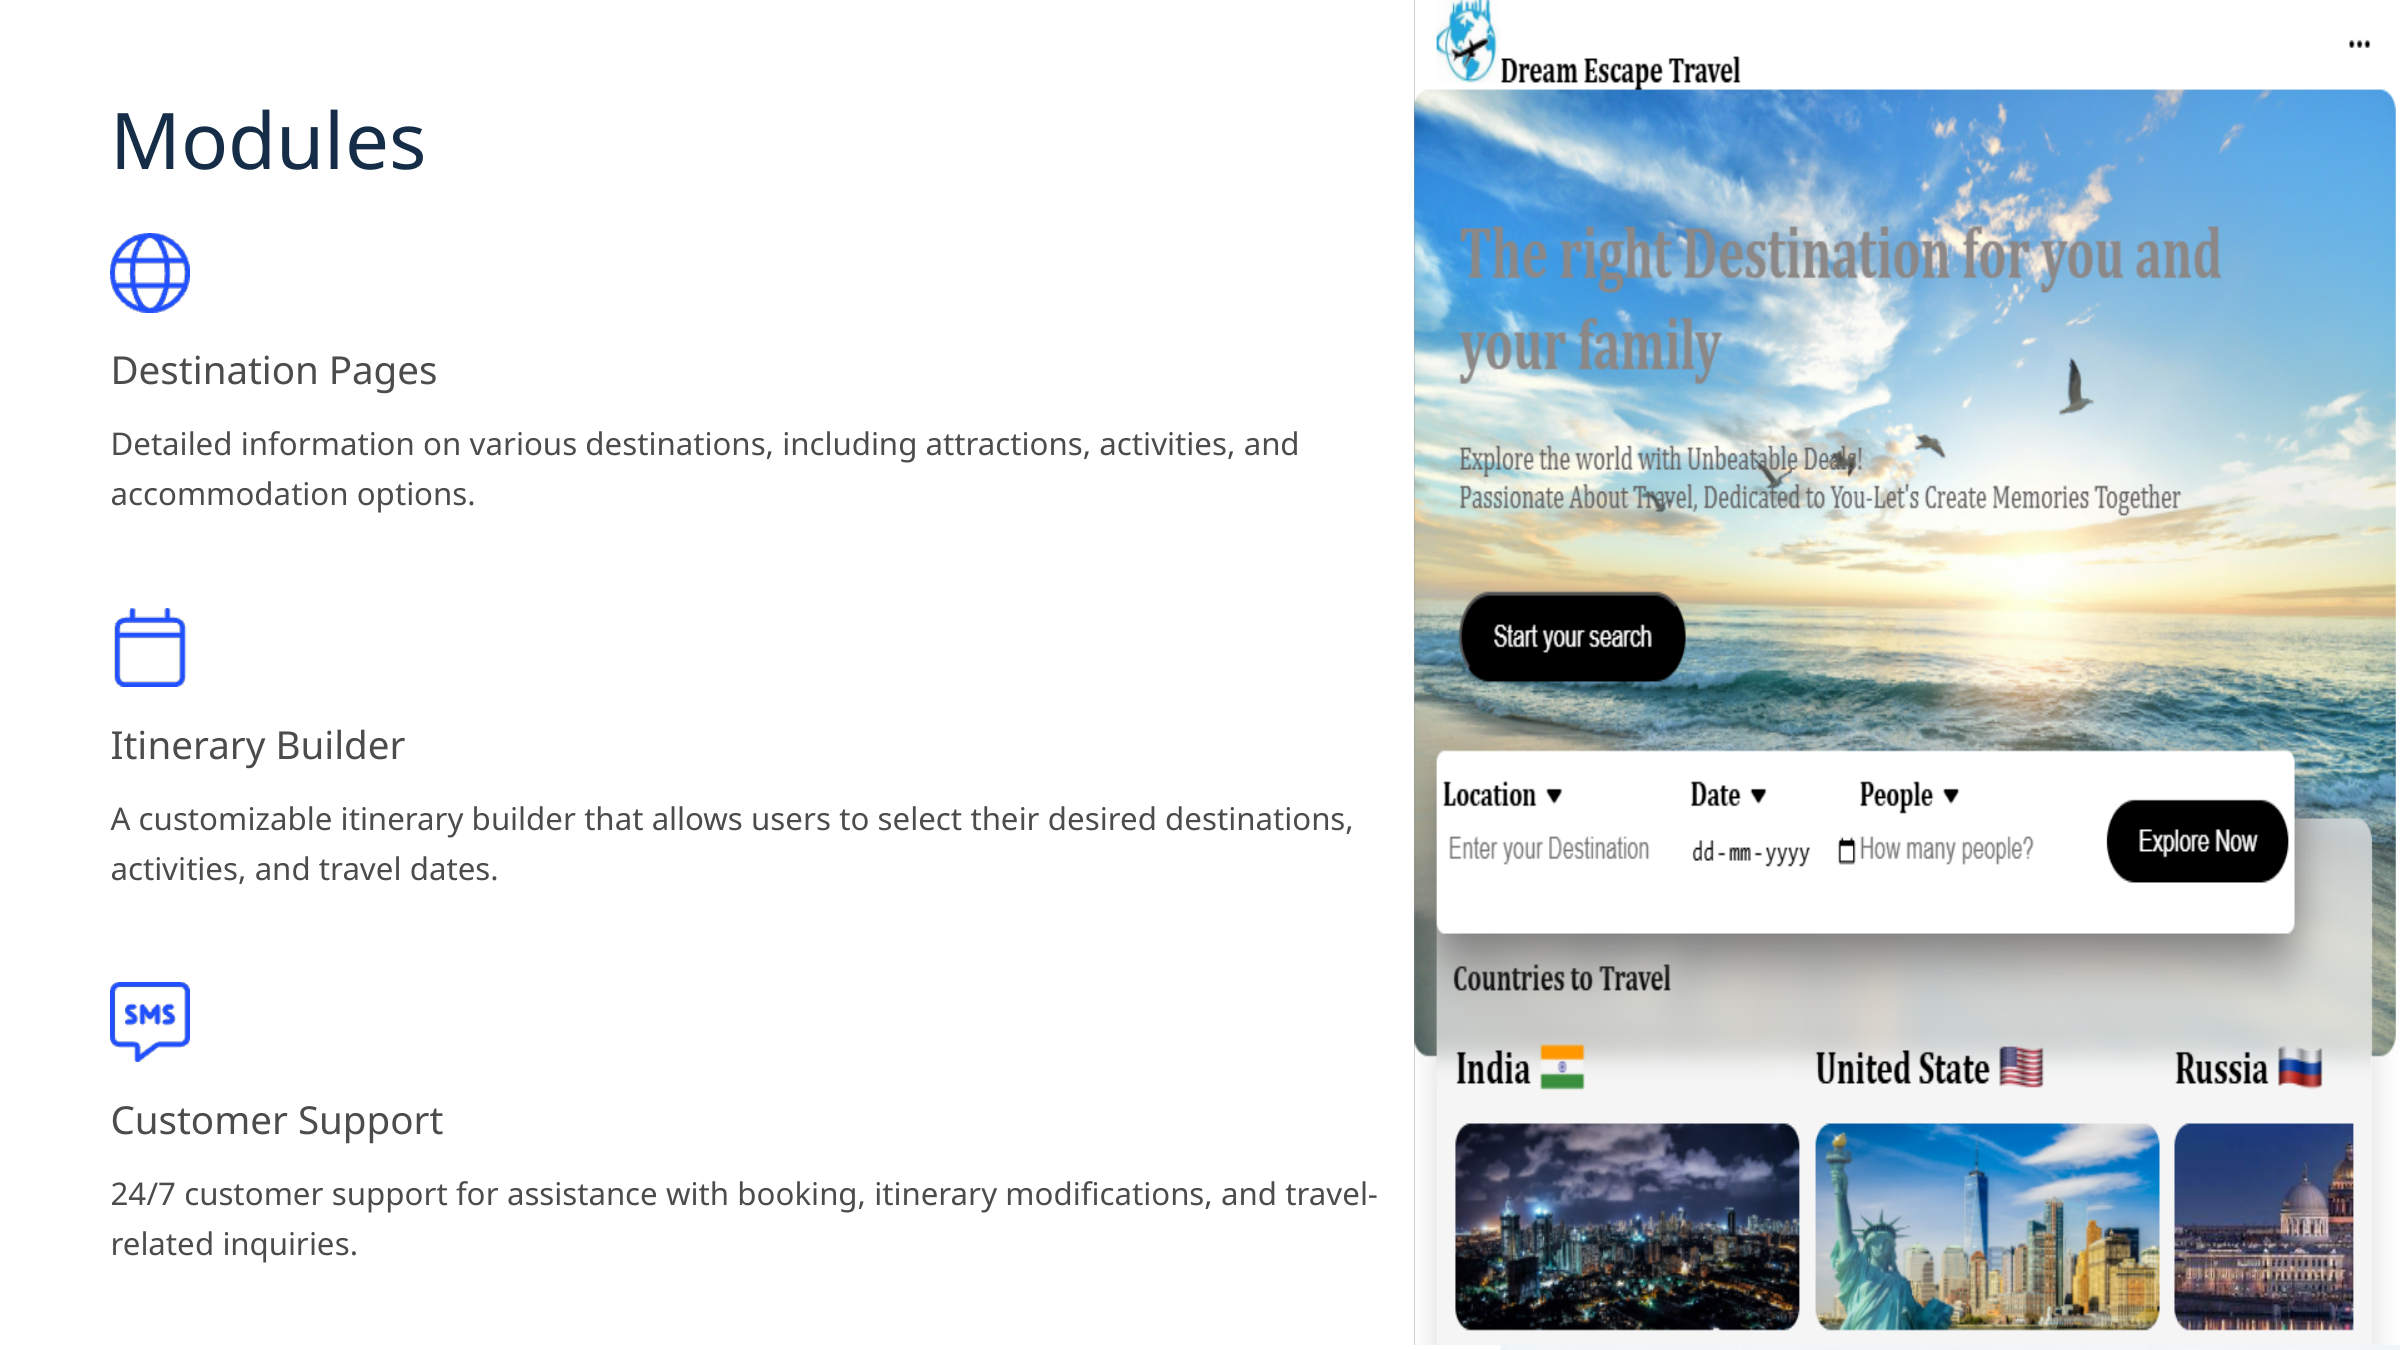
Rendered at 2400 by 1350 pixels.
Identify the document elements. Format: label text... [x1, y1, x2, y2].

text_box Modules [110, 86, 901, 186]
text_box Itinerary Builder [110, 718, 506, 768]
text_box 24/7 customer support for assistance with booking, itinerary modifications, and travel-related inquiries. [110, 1161, 1308, 1263]
picture [110, 982, 190, 1062]
text_box Destination Pages [110, 343, 506, 394]
picture [110, 607, 190, 688]
picture [1308, 0, 2400, 1350]
picture [110, 233, 190, 313]
text_box Customer Support [110, 1093, 506, 1143]
text_box Detailed information on various destinations, including attractions, activities, and accommodation options. [110, 412, 1308, 514]
text_box A customizable itinerary builder that allows users to select their desired destinations, activities, and travel dates. [110, 786, 1308, 889]
